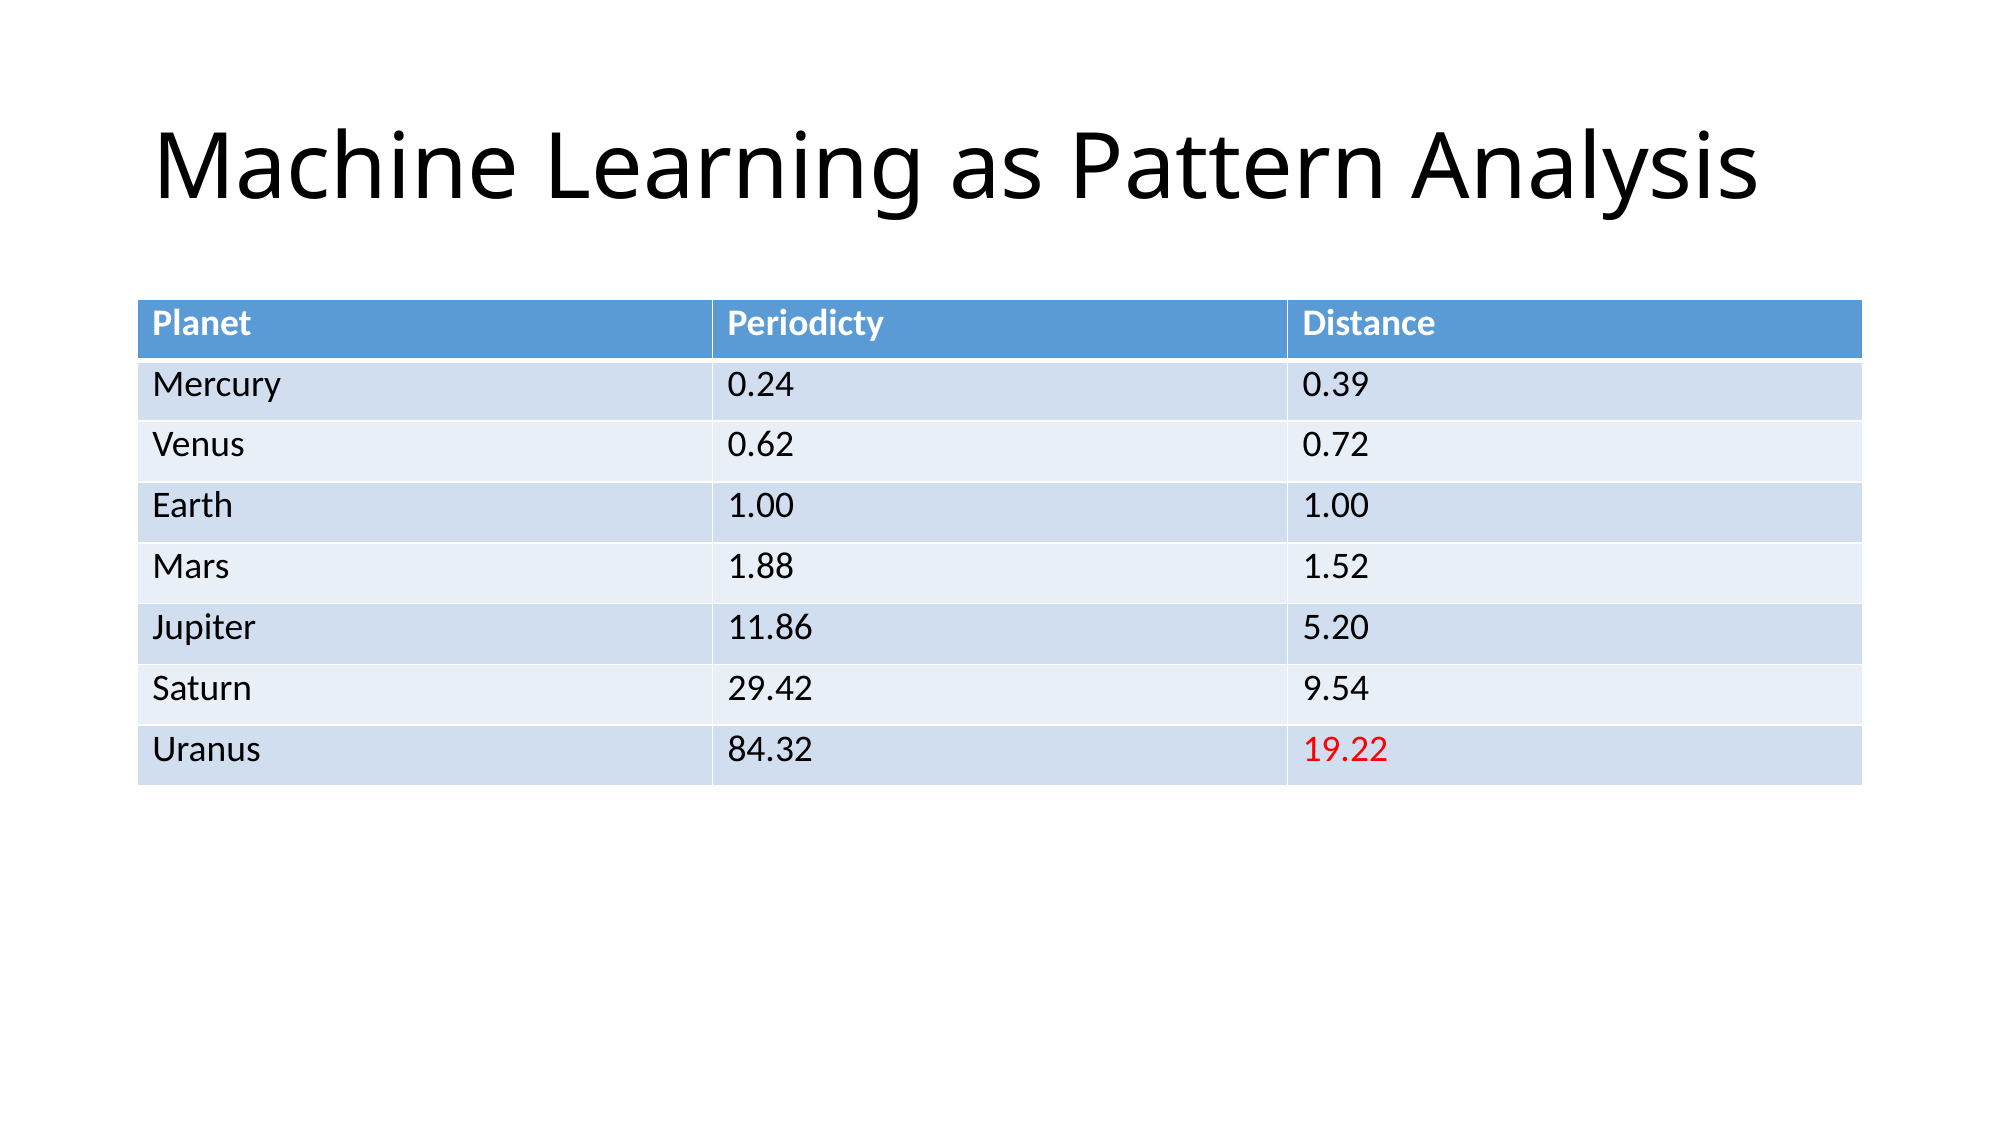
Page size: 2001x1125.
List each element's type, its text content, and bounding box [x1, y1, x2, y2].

table_cell Mercury [138, 363, 712, 420]
table_cell 29.42 [713, 665, 1287, 724]
table_cell 0.62 [713, 422, 1287, 481]
table_header Periodicty [713, 300, 1287, 358]
table_cell Mars [138, 544, 712, 603]
table_cell 1.88 [713, 544, 1287, 603]
text_box Machine Learning as Pattern Analysis [137, 59, 1863, 278]
table_cell 0.24 [713, 363, 1287, 420]
table_cell Uranus [138, 726, 712, 785]
table_header Planet [138, 300, 712, 358]
table_cell Jupiter [138, 604, 712, 664]
table_cell 5.20 [1288, 604, 1862, 664]
table_cell 1.00 [1288, 483, 1862, 542]
table_cell 0.72 [1288, 422, 1862, 481]
table_cell 0.39 [1288, 363, 1862, 420]
table_cell 1.00 [713, 483, 1287, 542]
table_cell 9.54 [1288, 665, 1862, 724]
table_cell 19.22 [1288, 726, 1862, 785]
table_cell Earth [138, 483, 712, 542]
table_cell 1.52 [1288, 544, 1862, 603]
table_cell 11.86 [713, 604, 1287, 664]
table_cell 84.32 [713, 726, 1287, 785]
table_header Distance [1288, 300, 1862, 358]
table_cell Venus [138, 422, 712, 481]
table_cell Saturn [138, 665, 712, 724]
